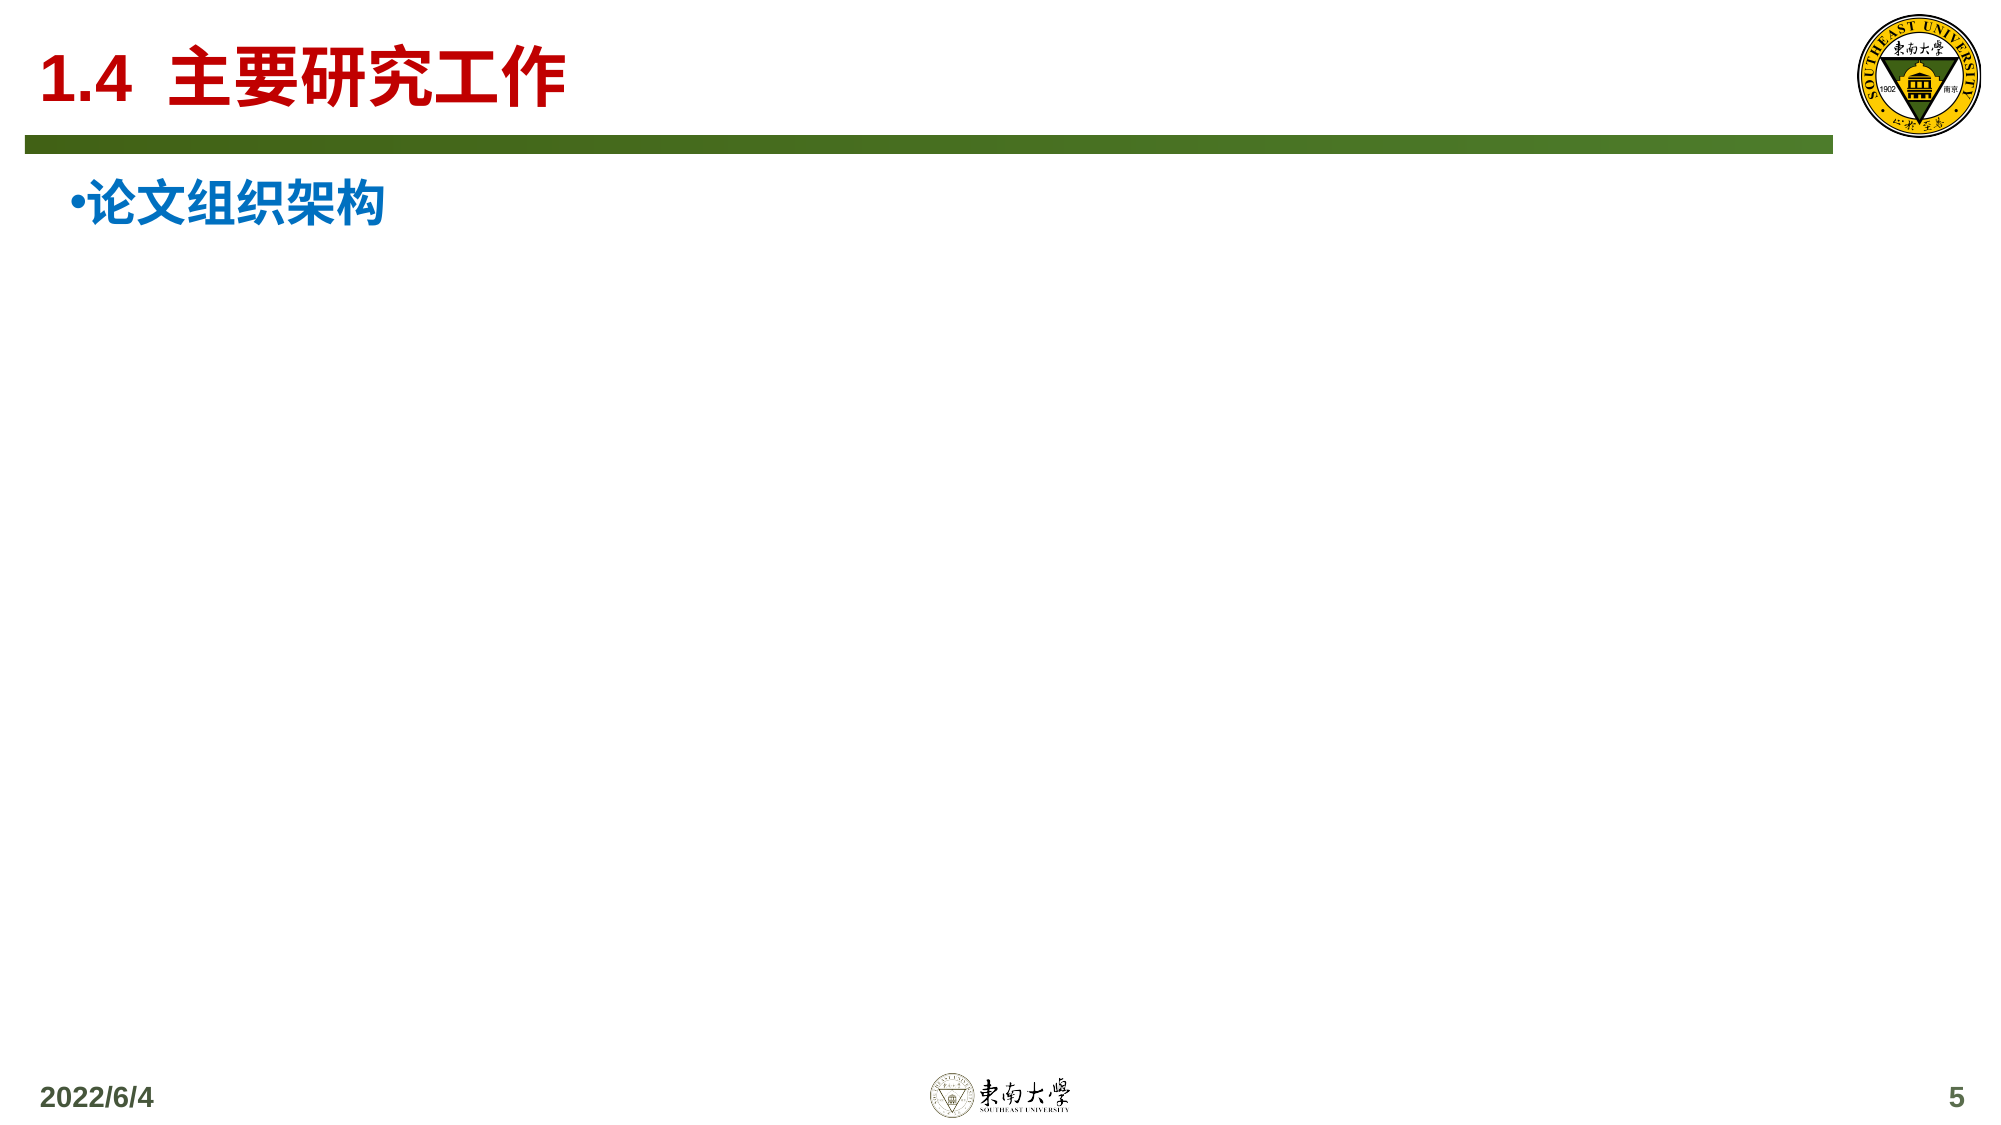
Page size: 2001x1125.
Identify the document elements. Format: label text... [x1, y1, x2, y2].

title 1.4 主要研究工作 [24, 24, 1830, 125]
picture [1857, 14, 1982, 138]
picture [930, 1073, 1070, 1118]
list 论文组织架构 [24, 164, 1794, 266]
